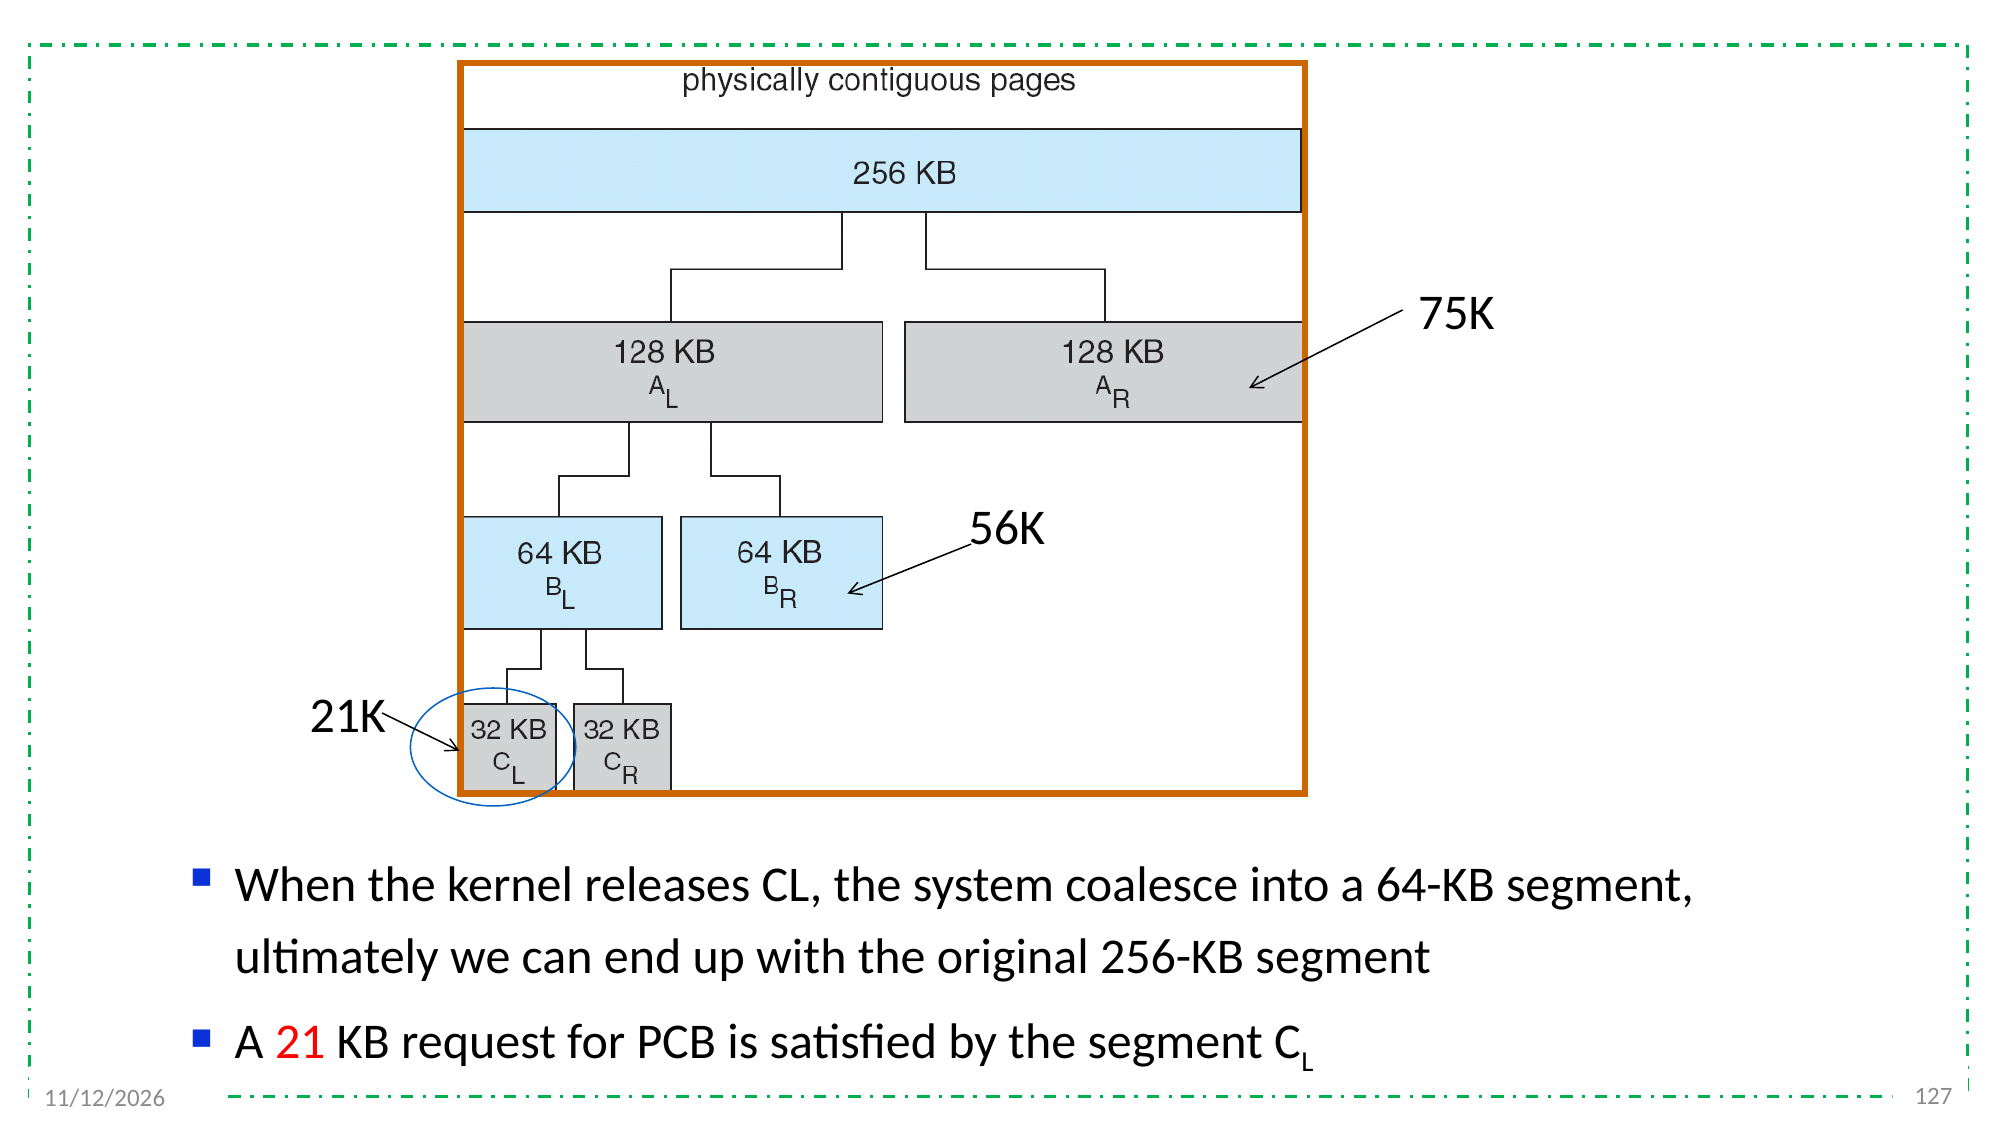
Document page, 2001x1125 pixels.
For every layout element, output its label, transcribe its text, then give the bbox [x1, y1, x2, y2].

text_box 21K [294, 675, 401, 750]
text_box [847, 543, 972, 594]
text_box [410, 692, 549, 806]
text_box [382, 713, 460, 751]
text_box When the kernel releases CL, the system coalesce into a 64-KB segment, ultimately we can end up with the original 256-KB segment A 21 KB request for PCB is satisfied by the segment CL [175, 831, 1796, 1088]
text_box 75K [1403, 272, 1510, 347]
slide_number 127 [1892, 1065, 1968, 1125]
picture [463, 66, 1303, 791]
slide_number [29, 1066, 227, 1125]
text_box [1248, 309, 1403, 389]
